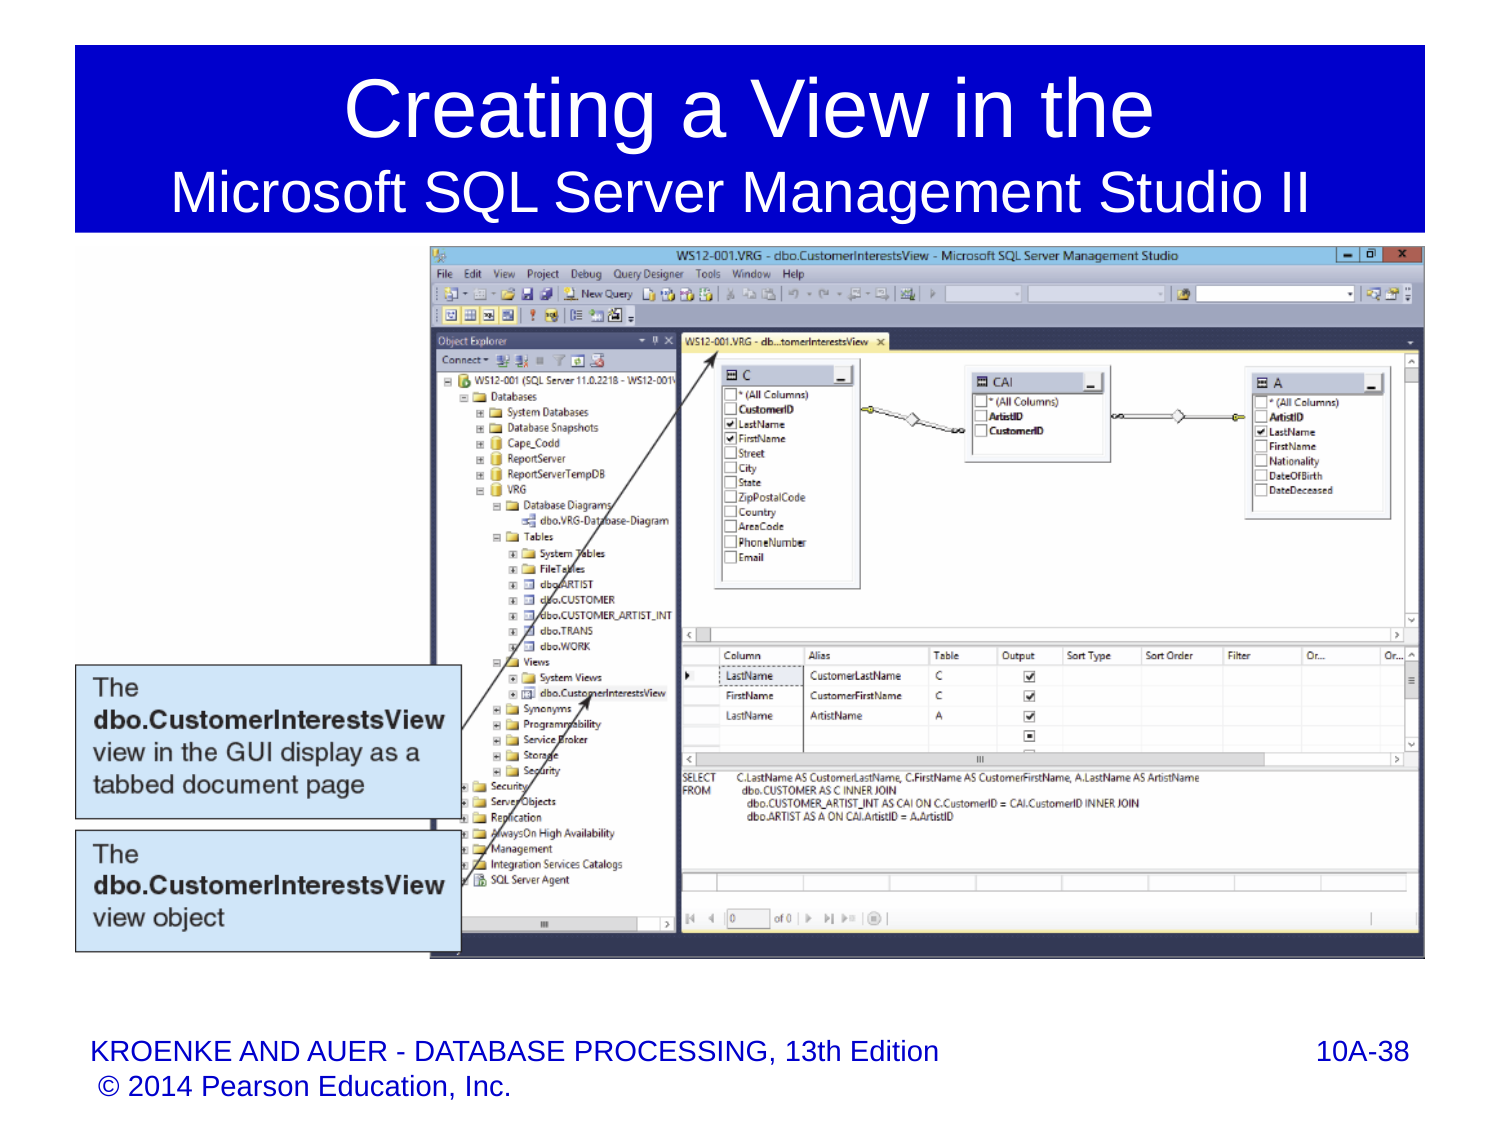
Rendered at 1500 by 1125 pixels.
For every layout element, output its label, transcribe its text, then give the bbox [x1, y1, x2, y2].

footer KROENKE AND AUER - DATABASE PROCESSING, 13th Edition © 2014 Pearson Education, Inc. [74, 1024, 963, 1104]
slide_number 10A-38 [1074, 1024, 1426, 1103]
title Creating a View in the Microsoft SQL Server Management Studio II [75, 45, 1425, 233]
picture [74, 246, 1426, 960]
